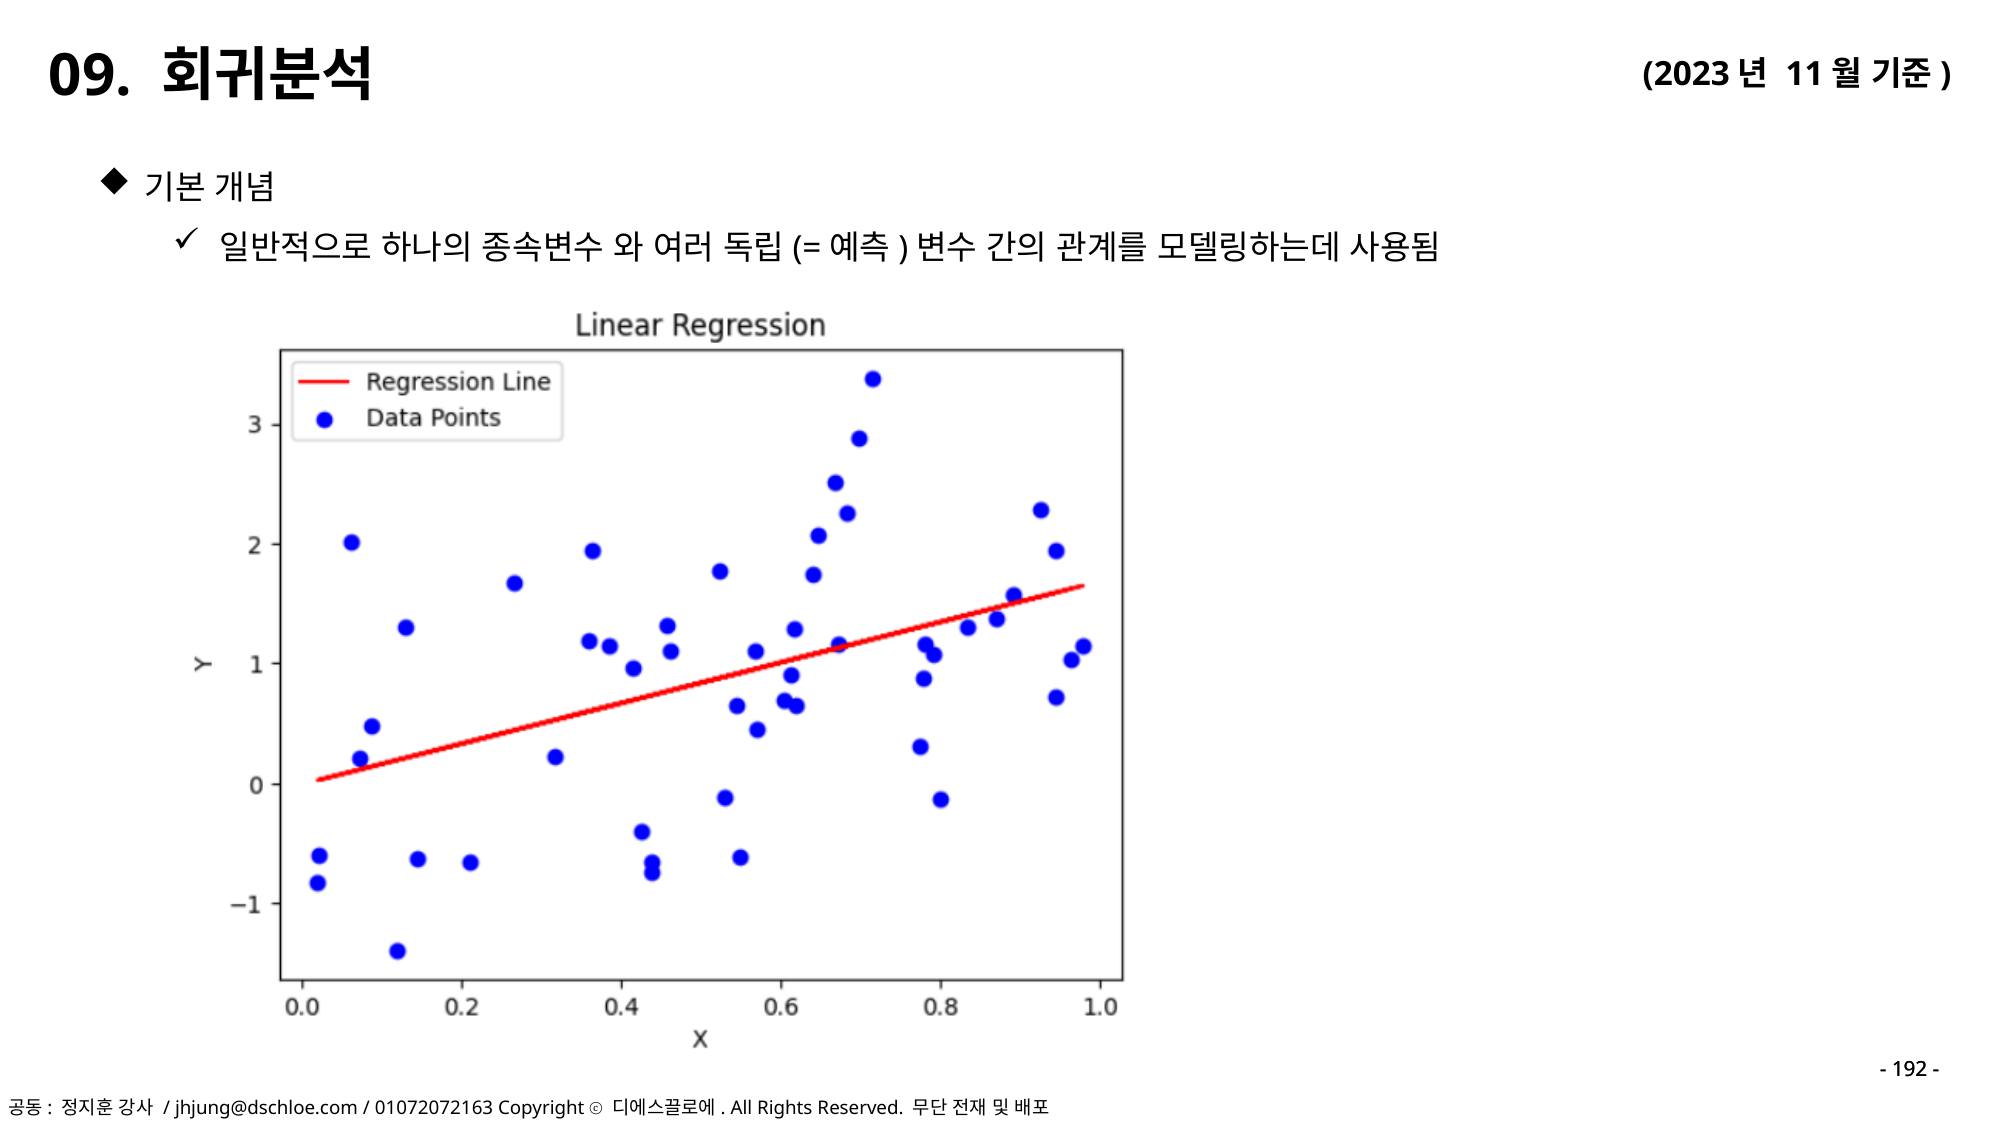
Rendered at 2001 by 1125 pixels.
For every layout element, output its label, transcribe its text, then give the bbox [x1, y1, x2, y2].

picture [178, 292, 1196, 1059]
slide_number - 192 - [1504, 1039, 1955, 1100]
text_box 09. 회귀분석 [34, 30, 390, 115]
